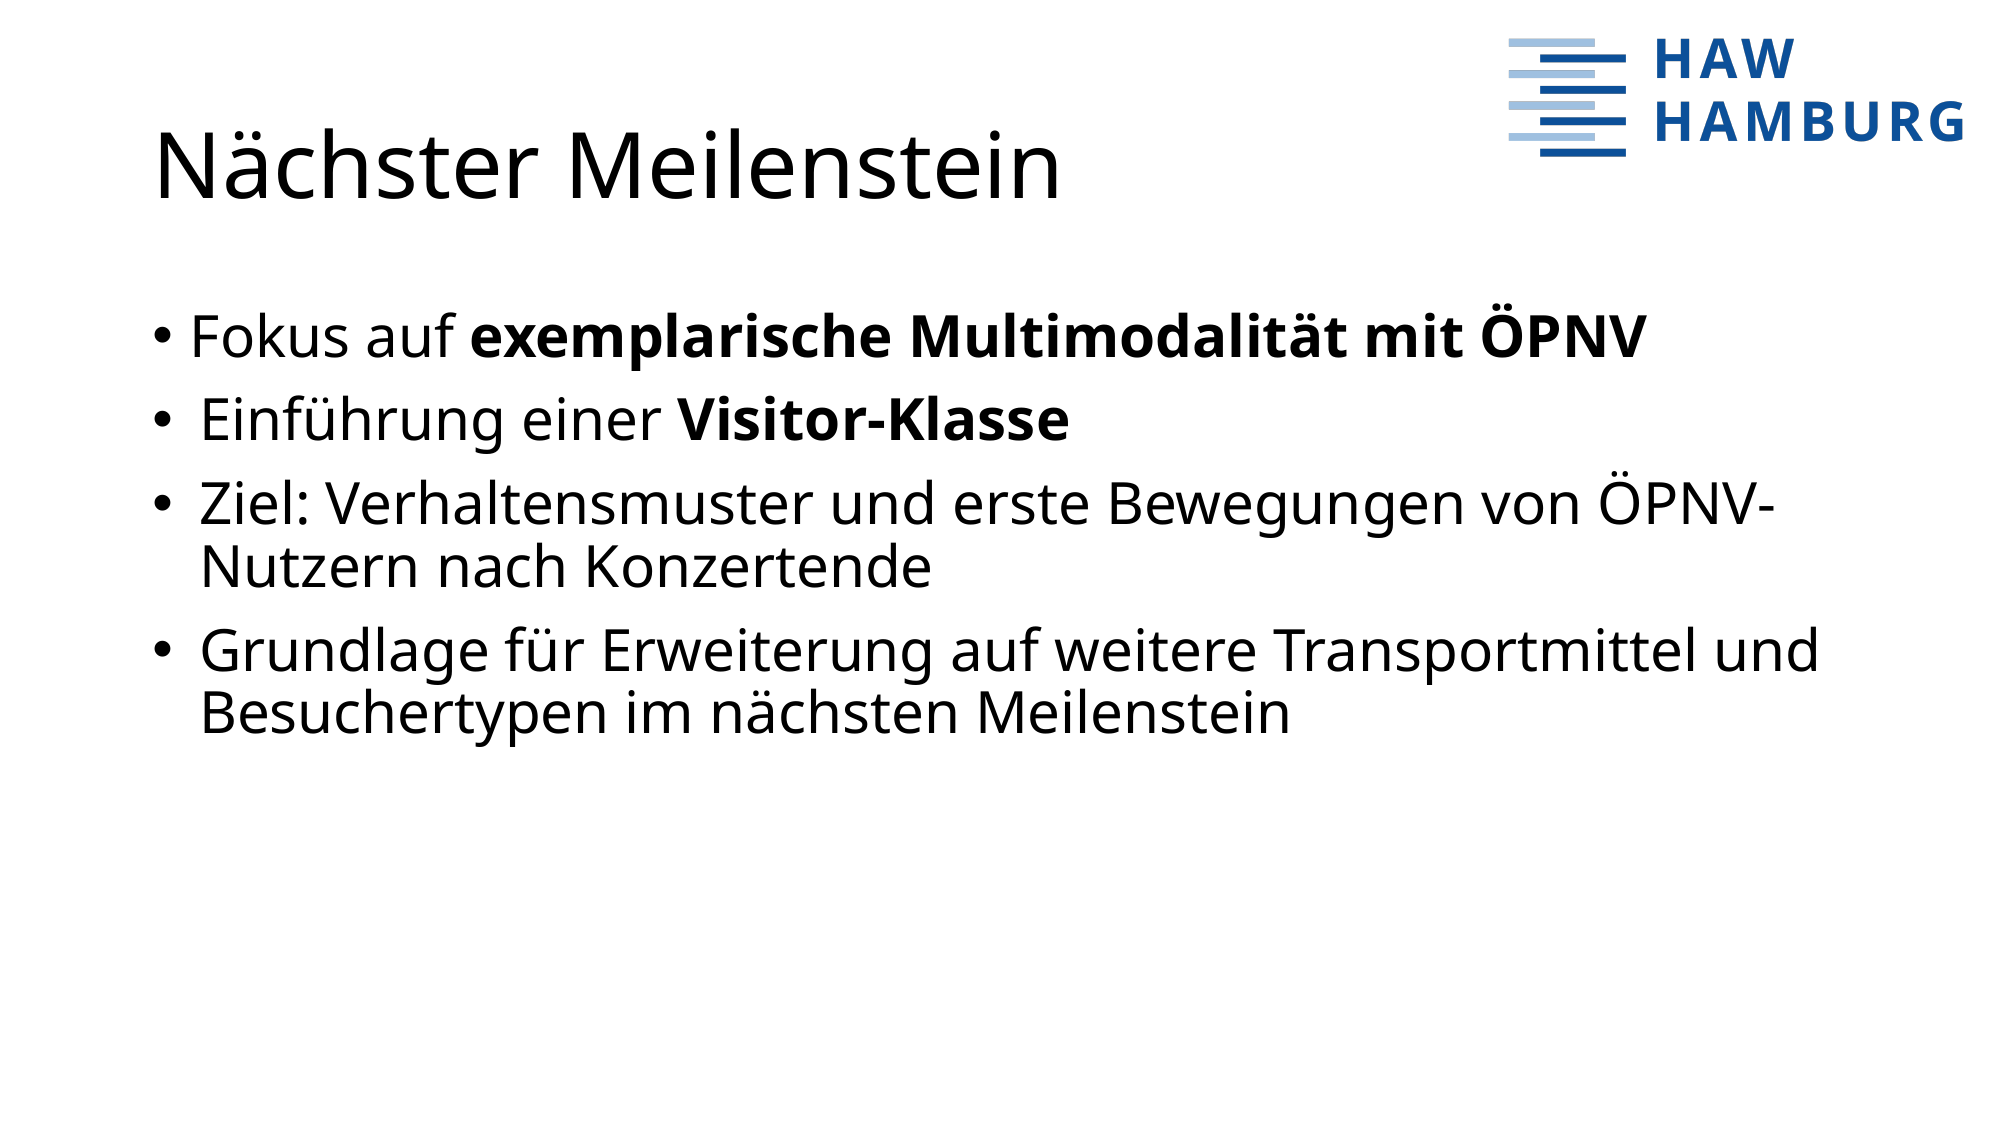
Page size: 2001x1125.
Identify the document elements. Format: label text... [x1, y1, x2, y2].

picture [1505, 35, 1966, 161]
title Nächster Meilenstein [137, 59, 1863, 278]
list Fokus auf exemplarische Multimodalität mit ÖPNV Einführung einer Visitor-Klasse Ziel: Verhaltensmuster und erste Bewegungen von ÖPNV-Nutzern nach Konzertende Grundlage für Erweiterung auf weitere Transportmittel und Besuchertypen im nächsten Meilenstein [137, 299, 1863, 1014]
